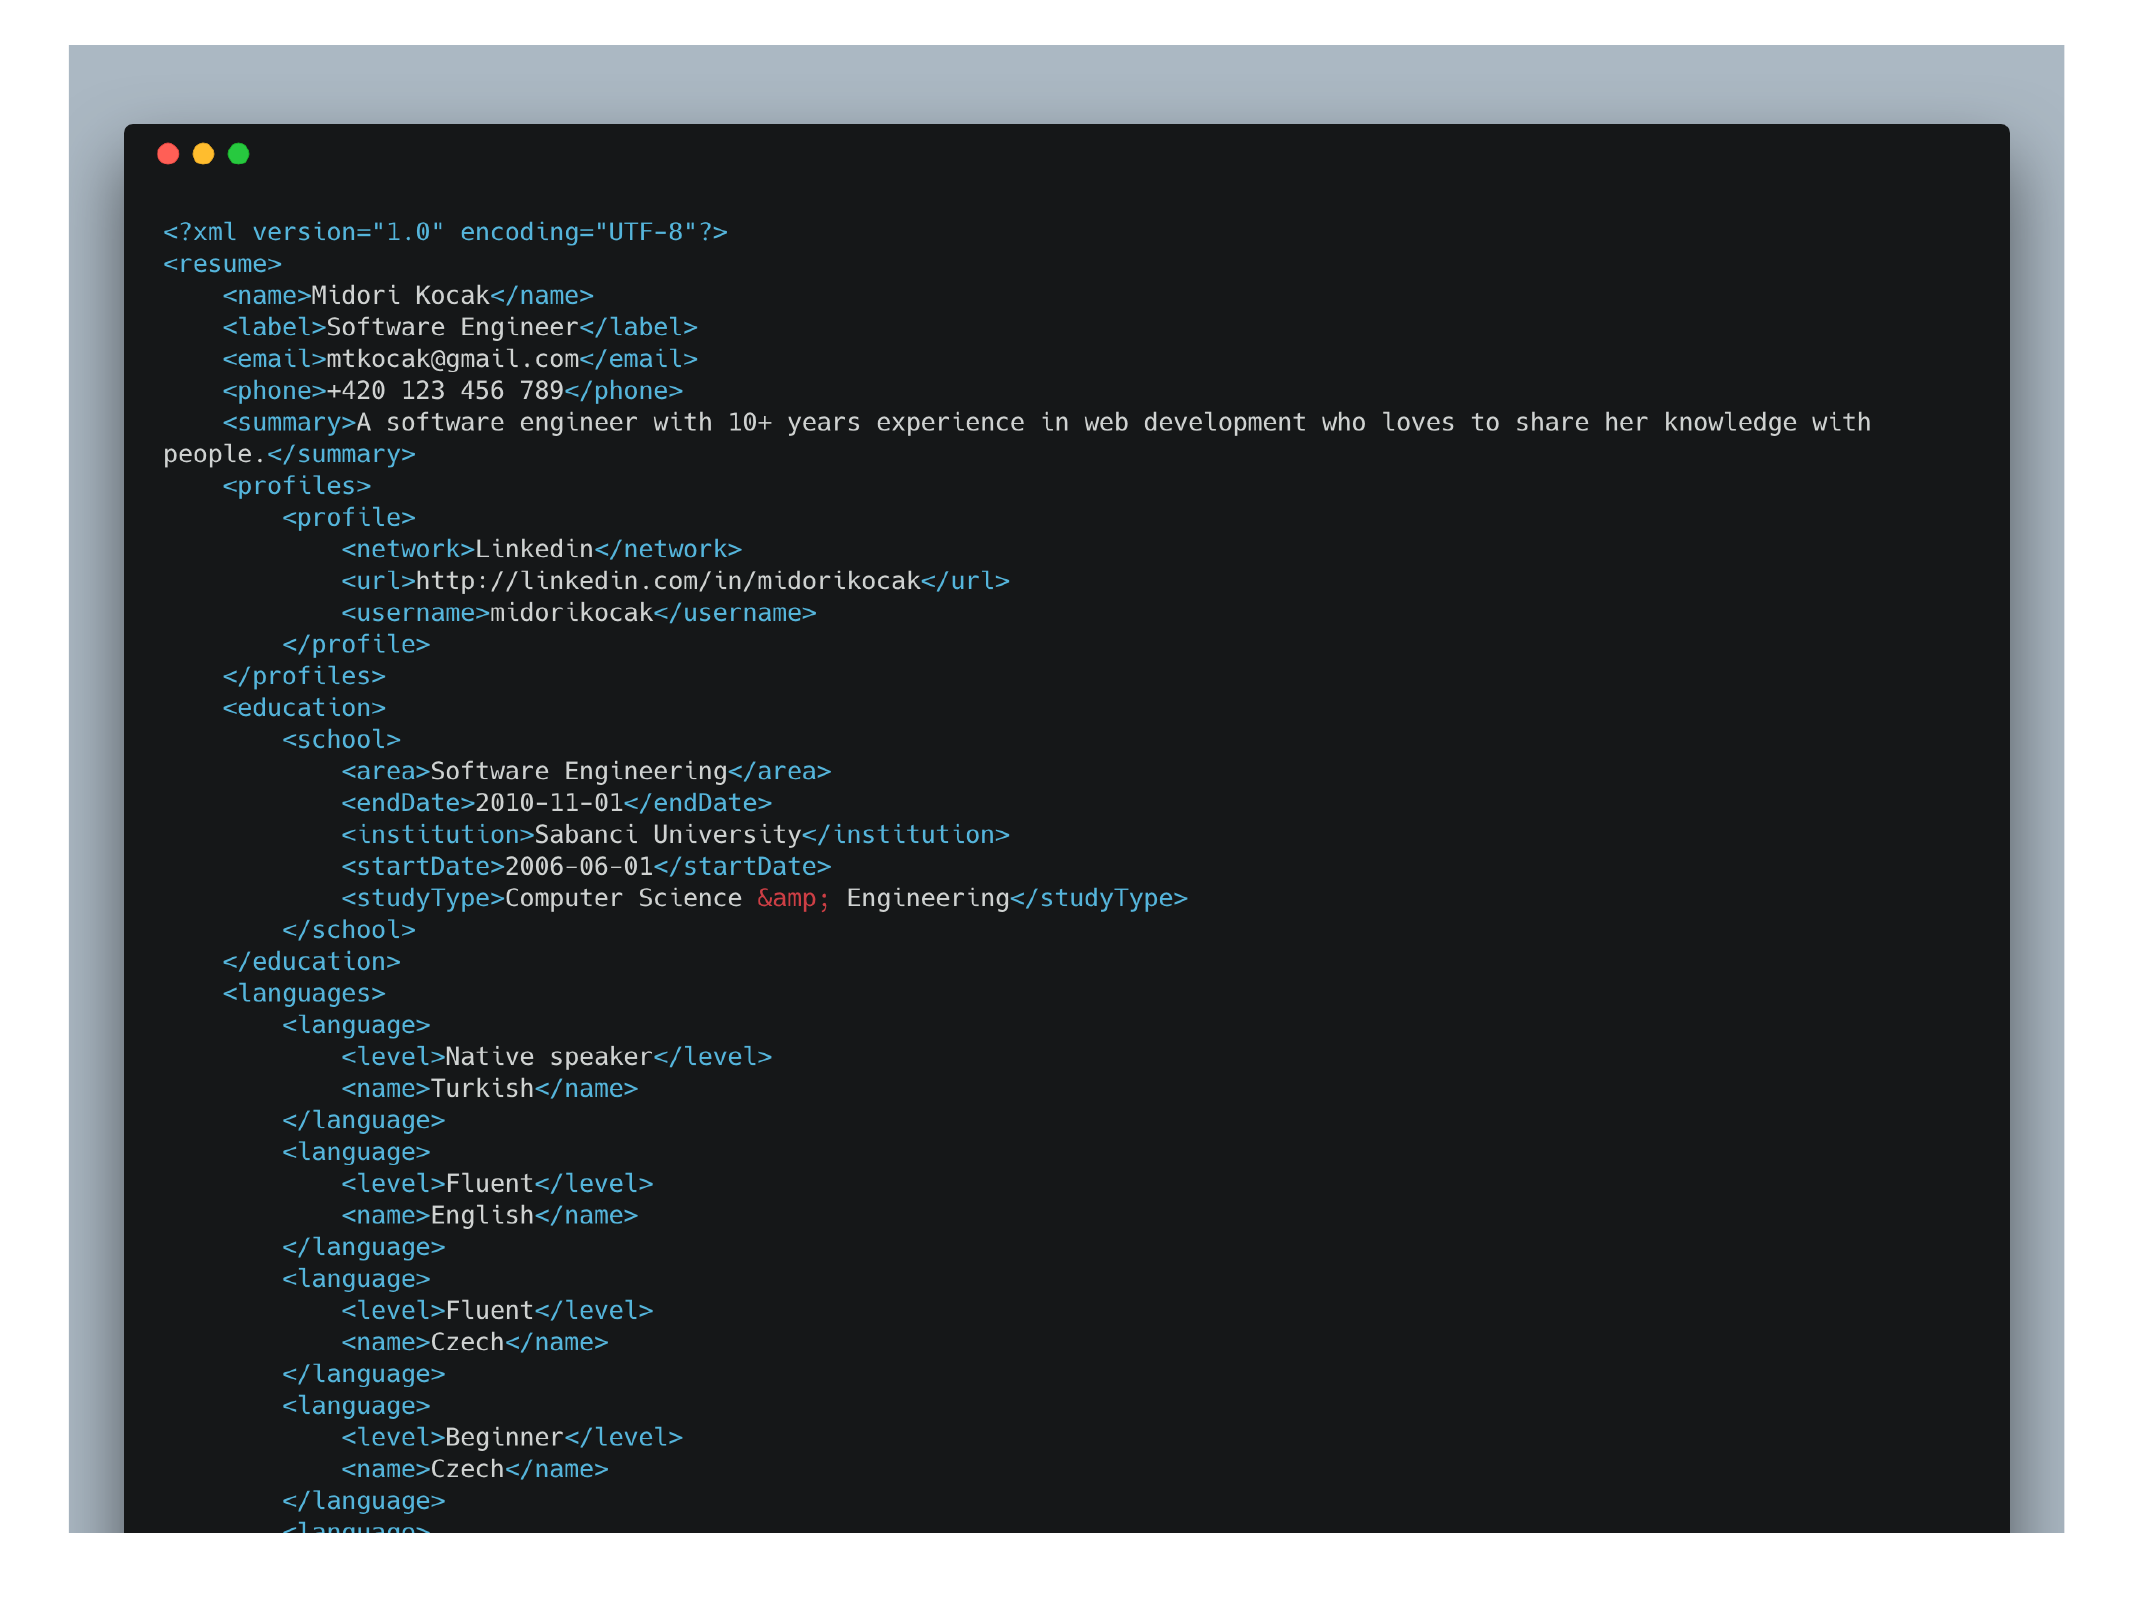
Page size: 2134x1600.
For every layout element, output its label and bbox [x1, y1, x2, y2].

picture [68, 44, 2065, 1533]
